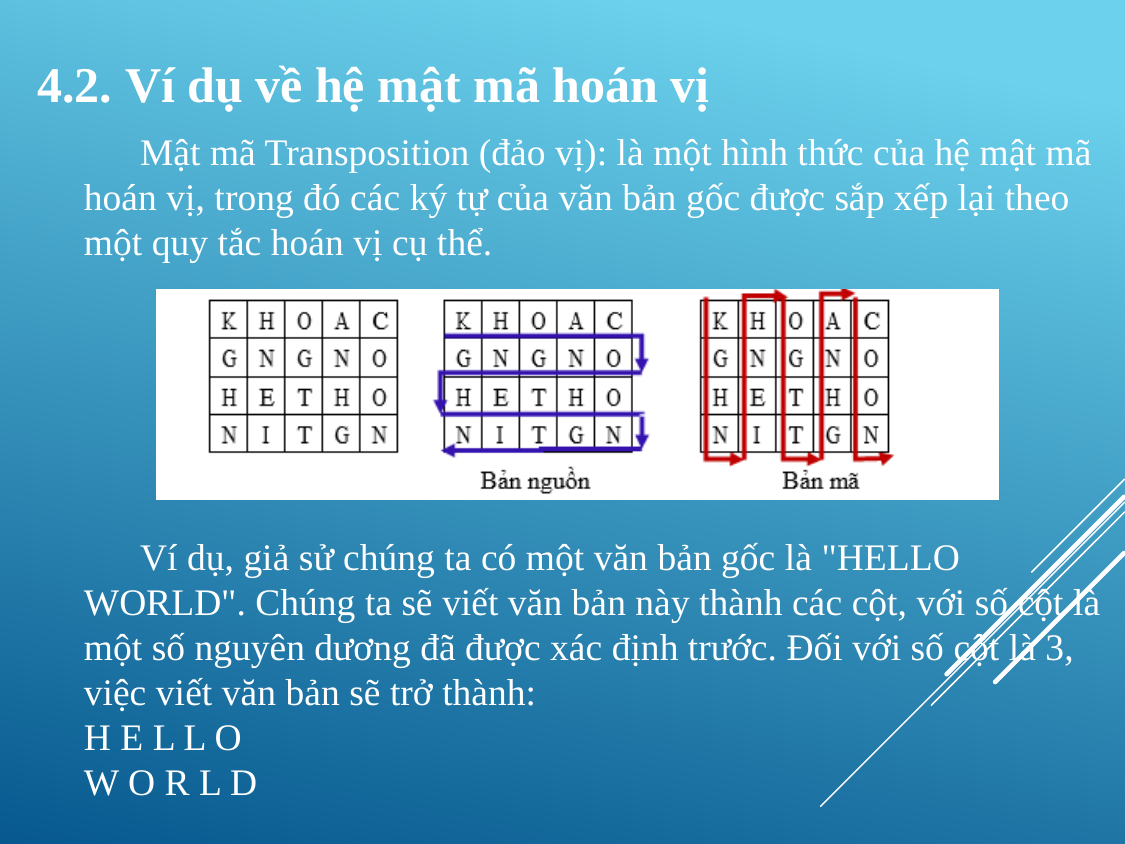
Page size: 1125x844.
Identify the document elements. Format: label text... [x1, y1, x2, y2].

text_box Mật mã Transposition (đảo vị): là một hình thức của hệ mật mã hoán vị, trong đó các ký tự của văn bản gốc được sắp xếp lại theo một quy tắc hoán vị cụ thể. Ví dụ, giả sử chúng ta có một văn bản gốc là "HELLO WORLD". Chúng ta sẽ viết văn bản này thành các cột, với số cột là một số nguyên dương đã được xác định trước. Đối với số cột là 3, việc viết văn bản sẽ trở thành: H E L L O W O R L D [69, 120, 1125, 837]
picture [156, 288, 999, 501]
text_box 4.2. Ví dụ về hệ mật mã hoán vị [22, 44, 1056, 120]
